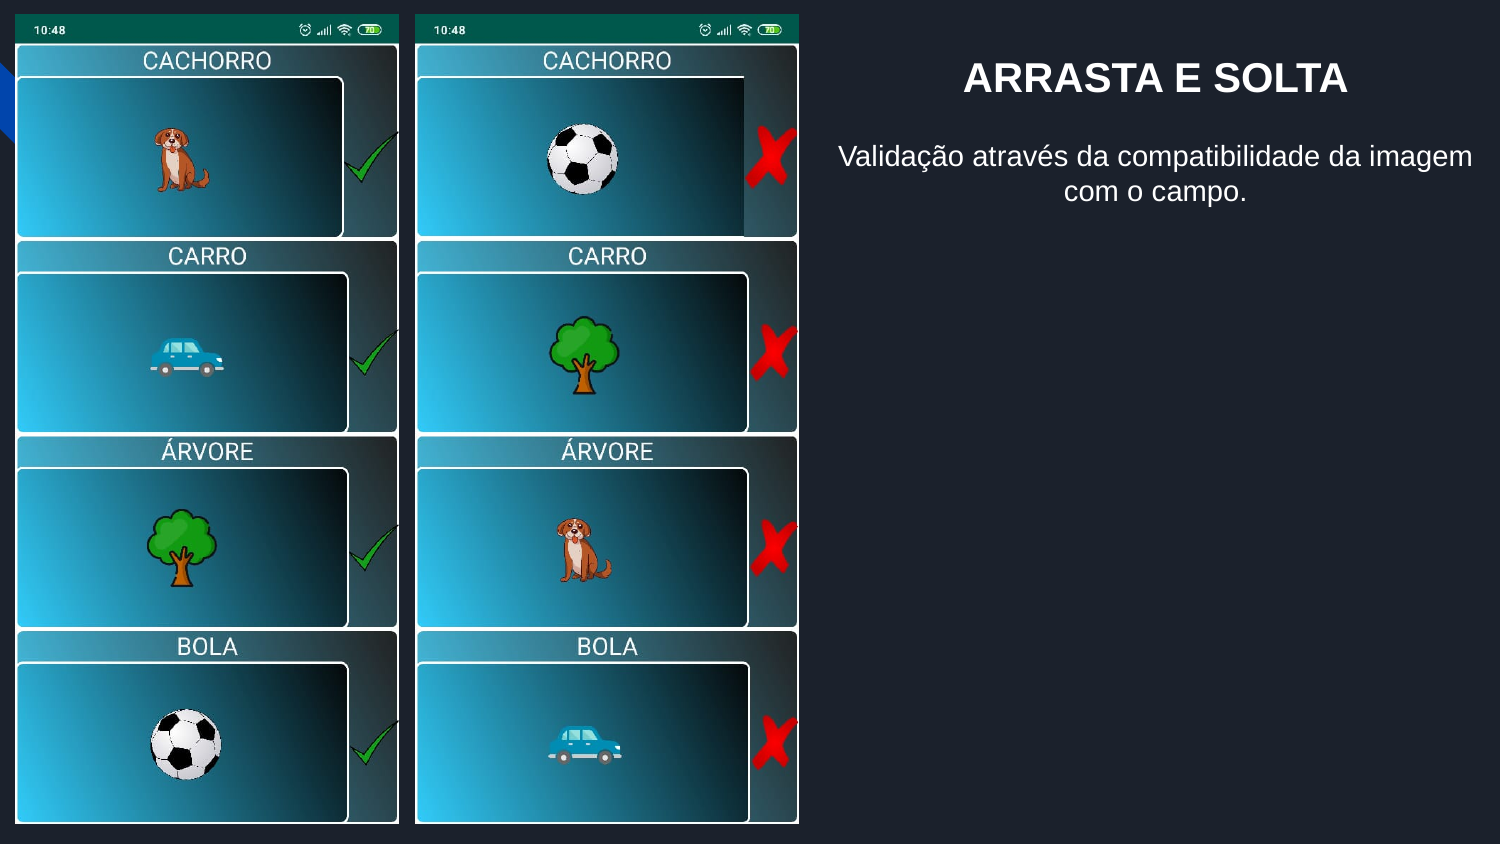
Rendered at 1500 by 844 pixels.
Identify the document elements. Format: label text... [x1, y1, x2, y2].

picture [14, 14, 399, 824]
text_box Validação através da compatibilidade da imagem com o campo. [815, 130, 1497, 215]
text_box ARRASTA E SOLTA [802, 43, 1500, 108]
picture [415, 14, 799, 824]
